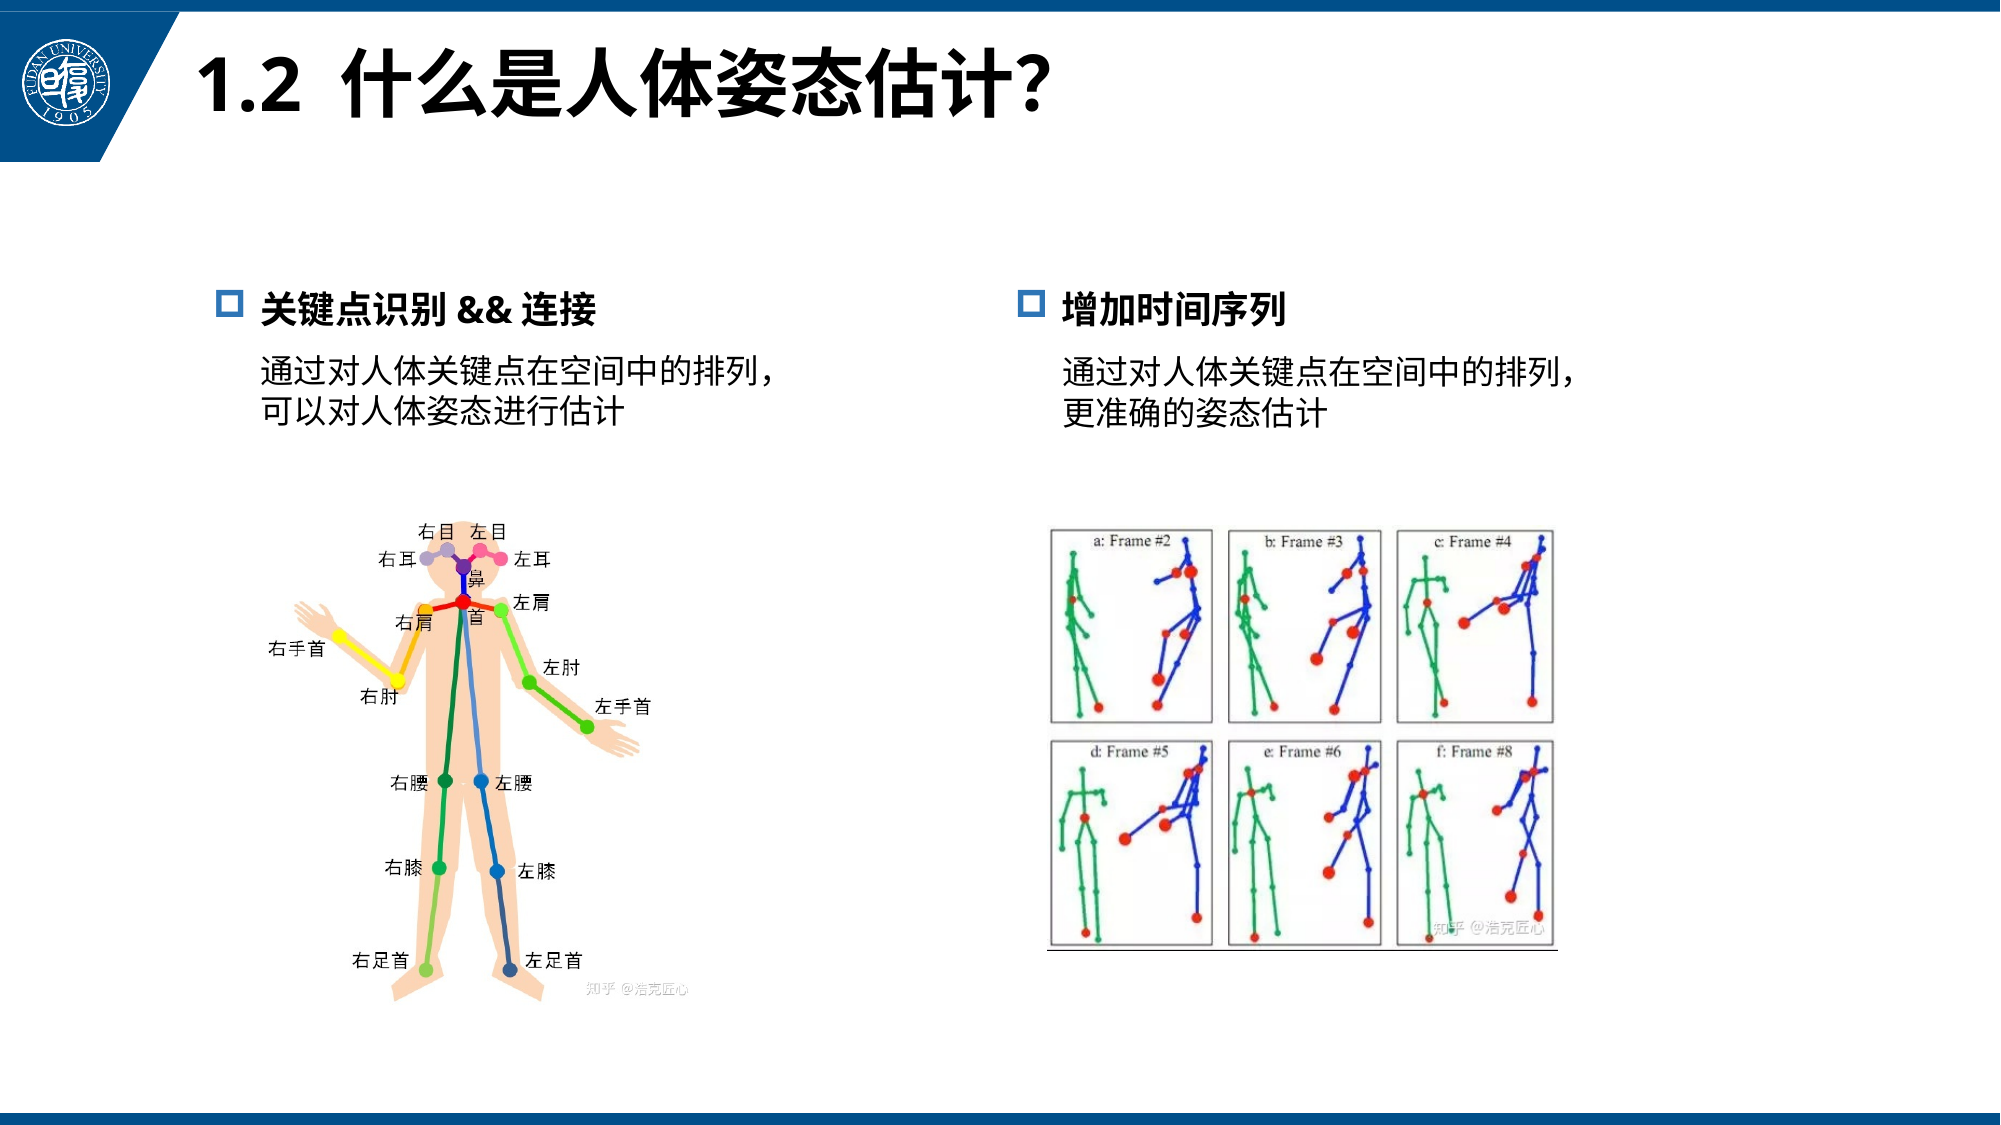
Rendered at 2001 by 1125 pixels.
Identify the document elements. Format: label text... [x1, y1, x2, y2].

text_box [999, 279, 1654, 951]
picture [22, 39, 110, 126]
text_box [198, 279, 852, 440]
title 1.2 什么是人体姿态估计？ [179, 11, 1863, 162]
picture [227, 508, 700, 1009]
